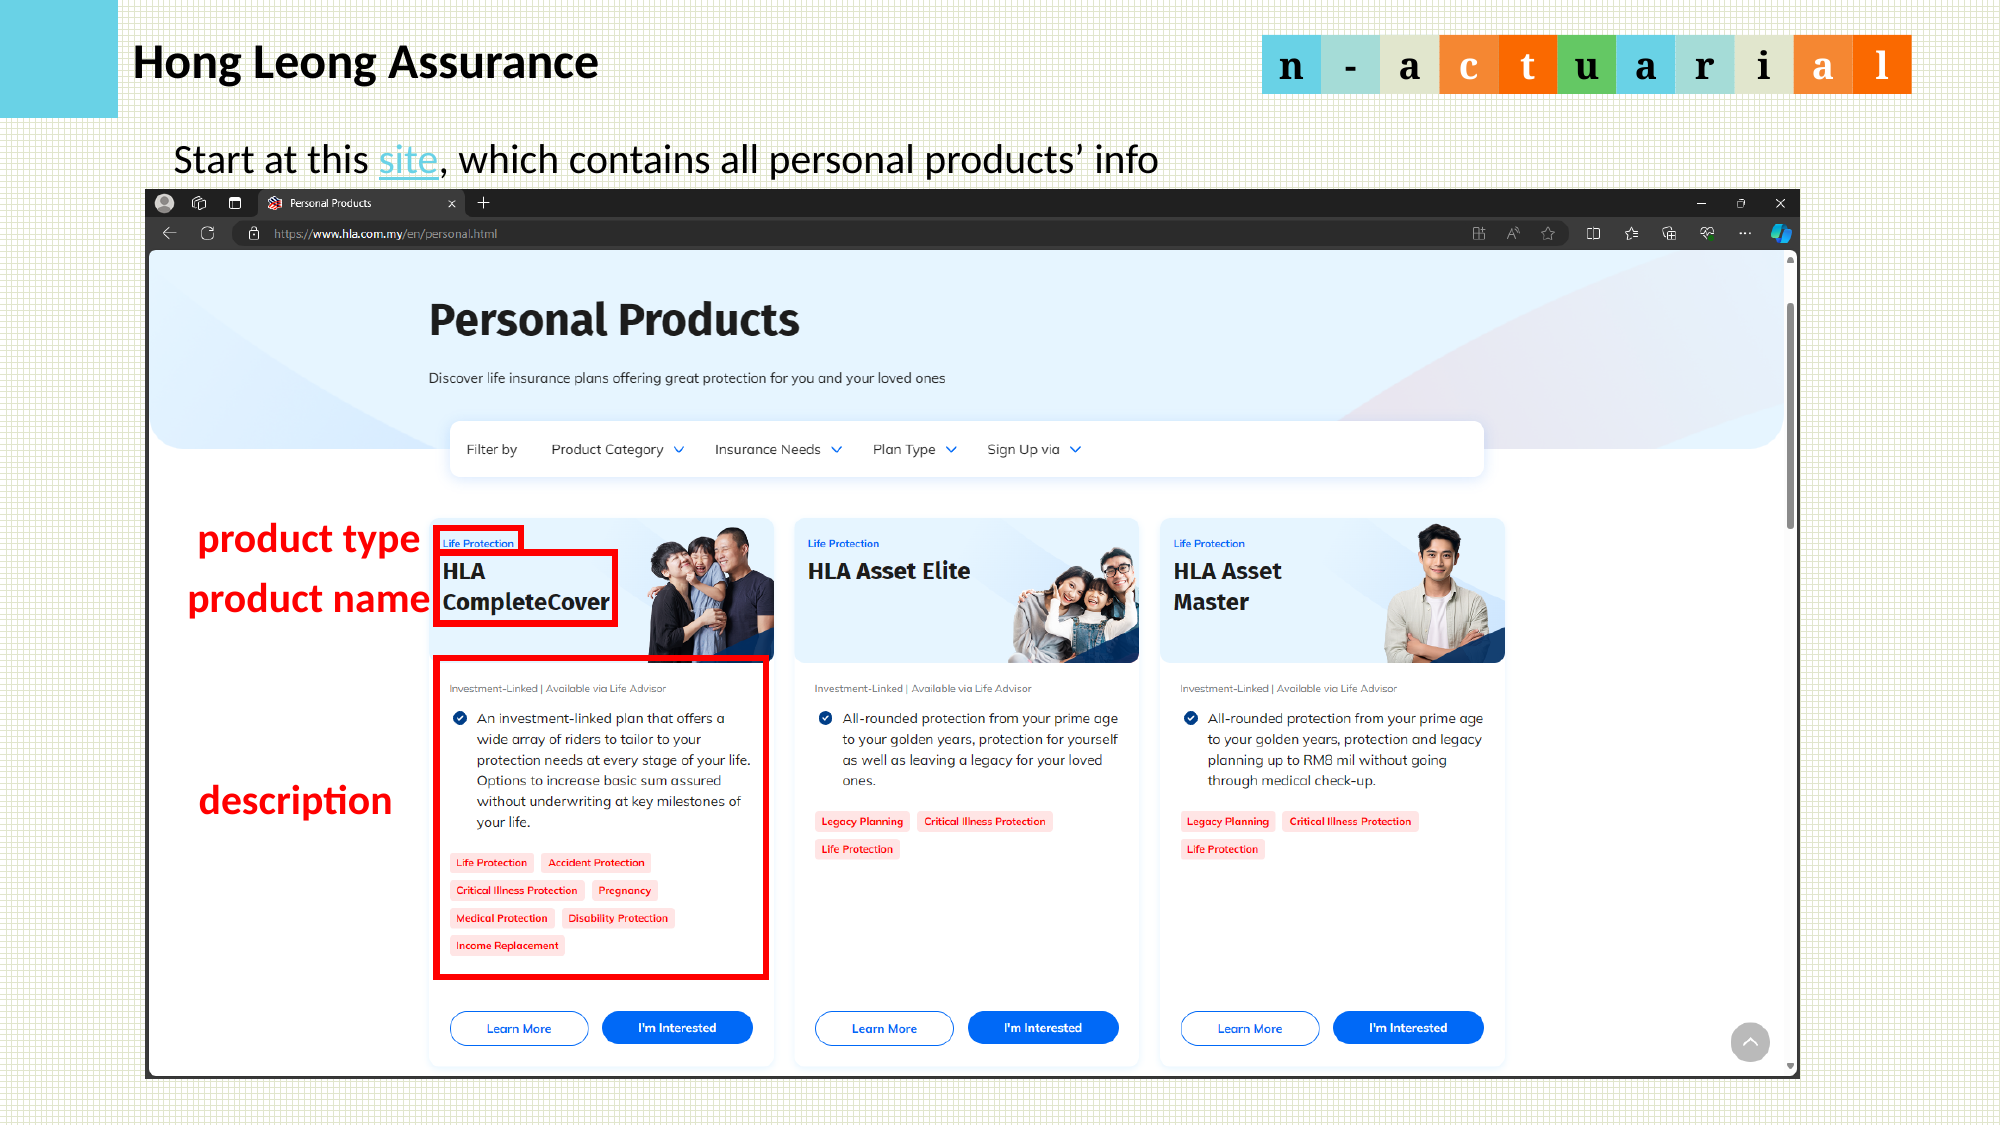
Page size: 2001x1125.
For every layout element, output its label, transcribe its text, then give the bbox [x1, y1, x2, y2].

text_box Hong Leong Assurance [118, 0, 1262, 118]
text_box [145, 189, 1800, 1079]
text_box Start at this site, which contains all personal products’ info [149, 124, 1175, 189]
